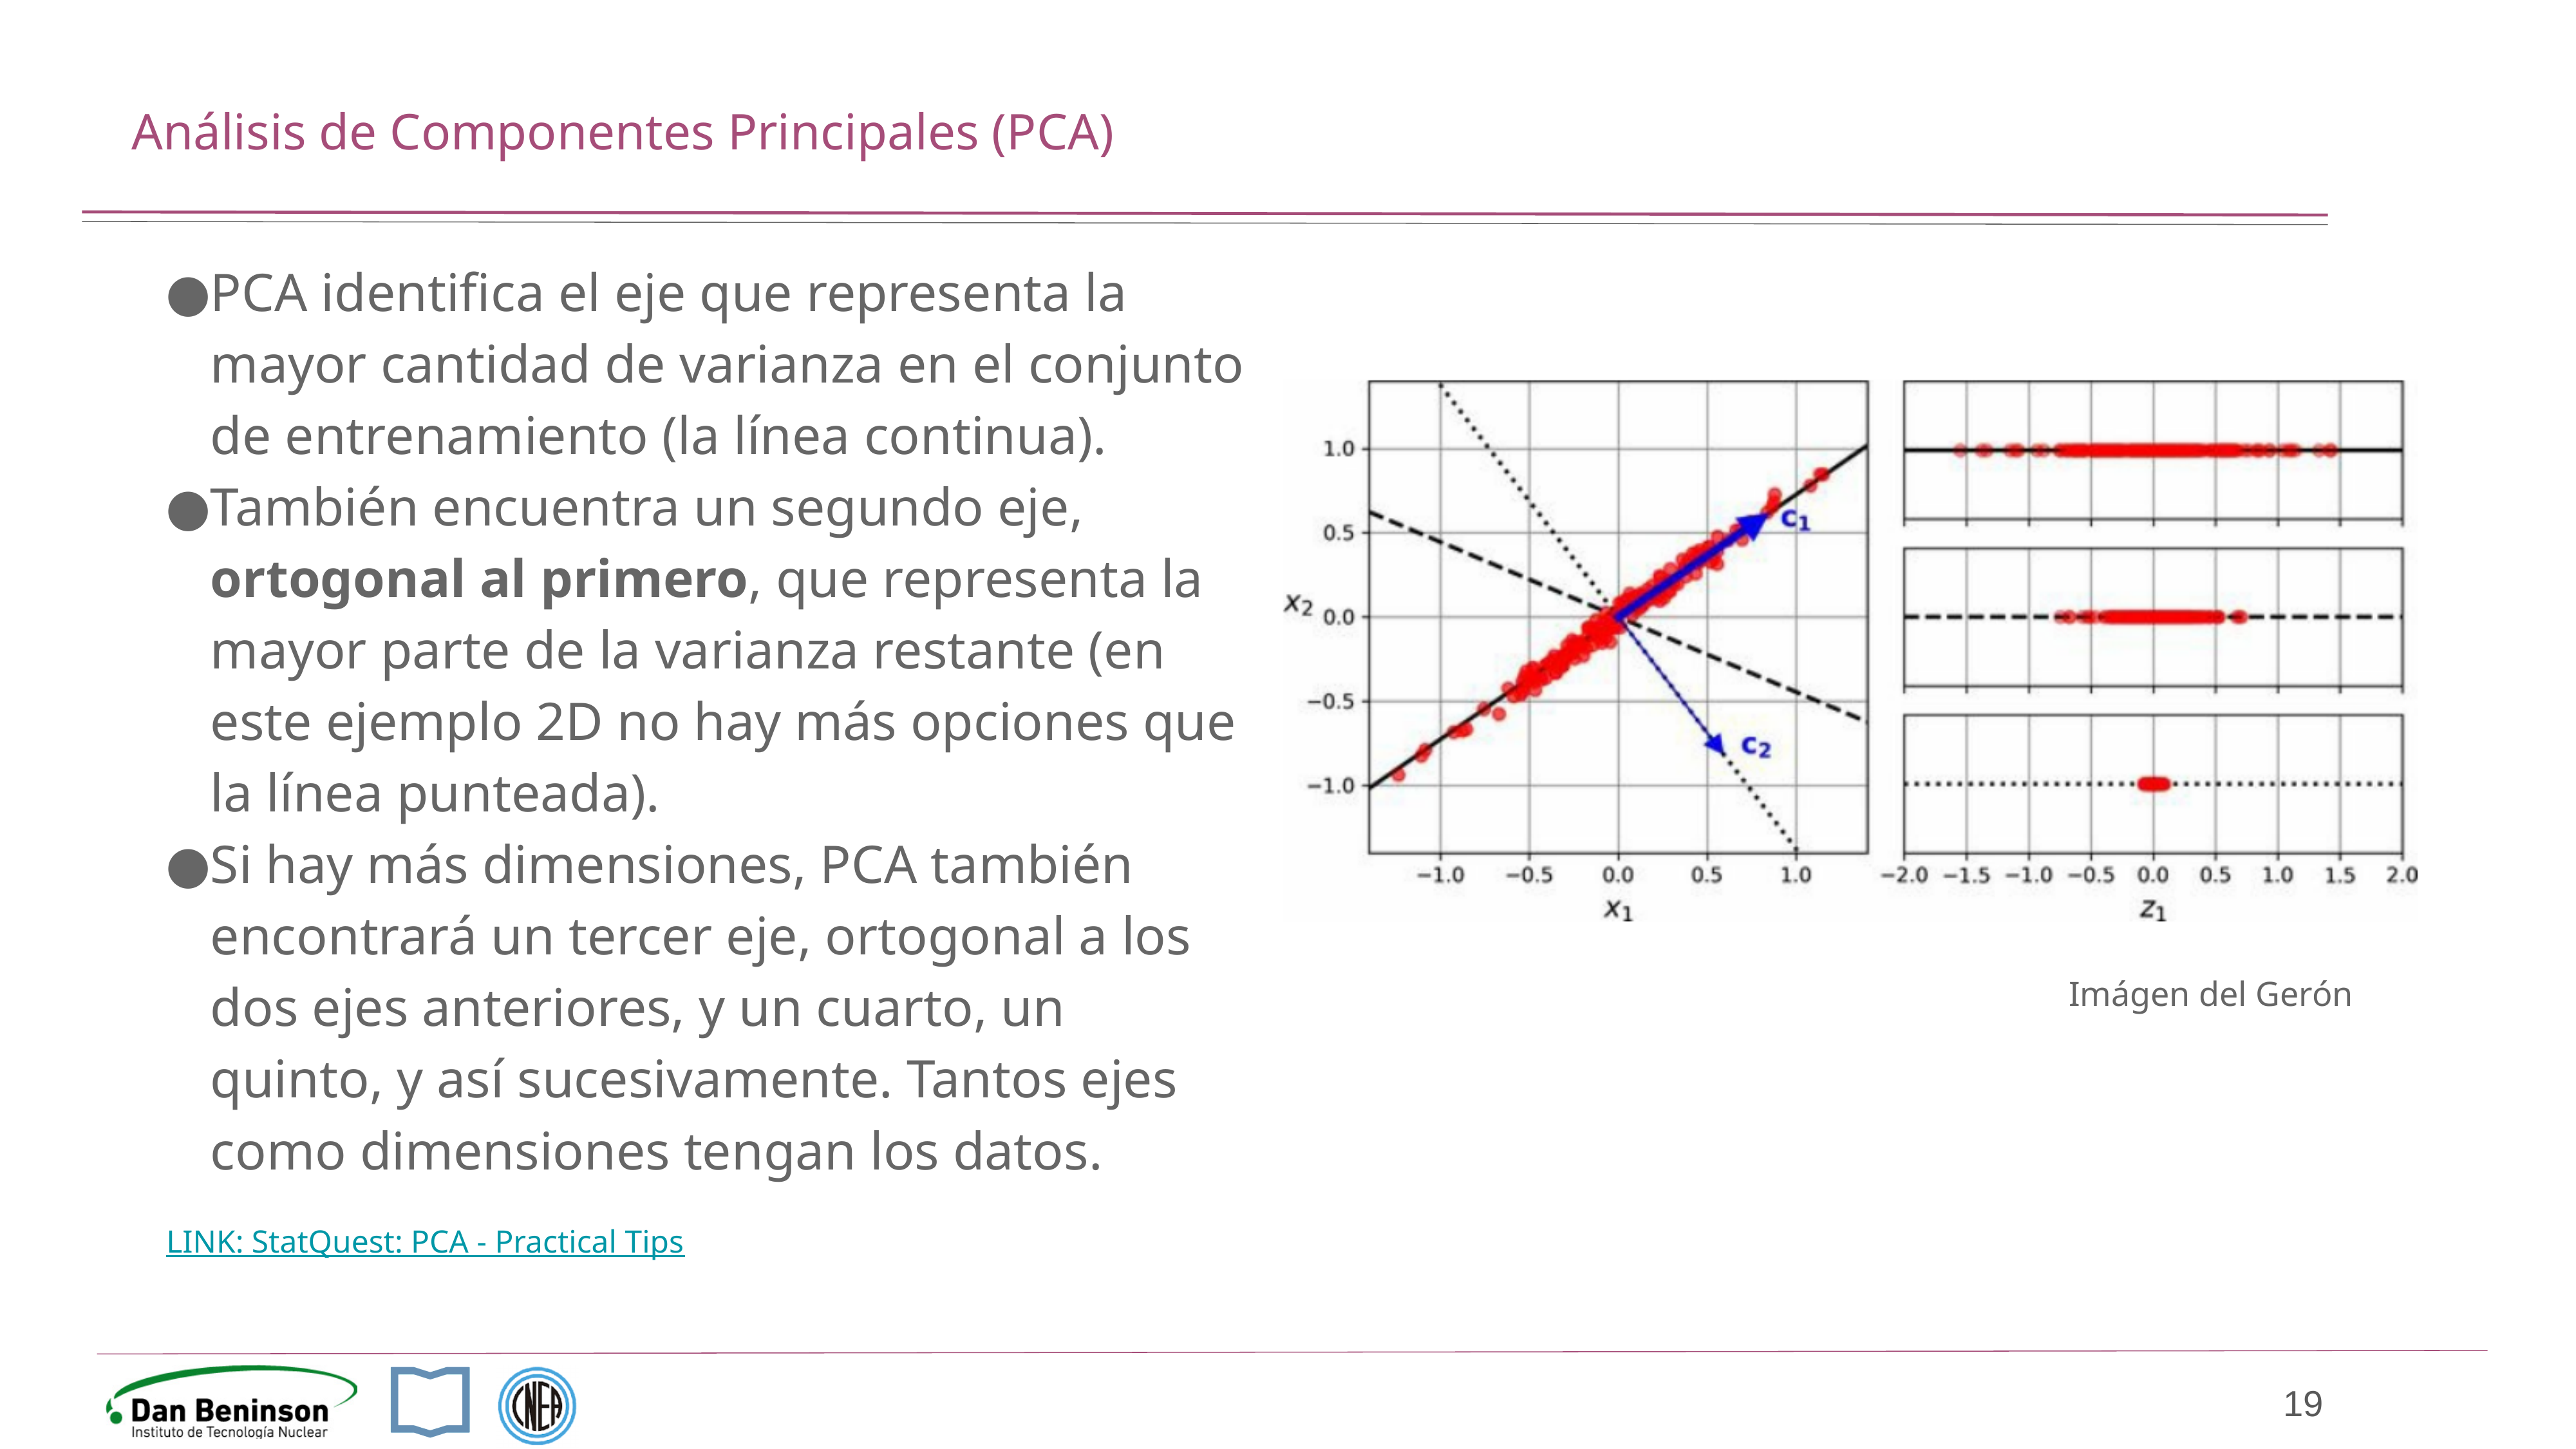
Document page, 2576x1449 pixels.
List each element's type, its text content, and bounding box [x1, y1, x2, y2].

picture [1273, 368, 2430, 928]
picture [389, 1365, 473, 1439]
text_box LINK: StatQuest: PCA - Practical Tips [156, 1206, 764, 1274]
picture [106, 1365, 357, 1439]
text_box Imágen del Gerón [2059, 957, 2483, 1023]
list PCA identifica el eje que representa la mayor cantidad de varianza en el conjunto de entrenamiento (la línea continua). También encuentra un segundo eje, ortogonal al primero, que representa la mayor parte de la varianza restante (en este ejemplo 2D no hay más opciones que la línea punteada). Si hay más dimensiones, PCA también encontrará un tercer eje, ortogonal a los dos ejes anteriores, y un cuarto, un quinto, y así sucesivamente. Tantos ejes como dimensiones tengan los datos. [140, 224, 1274, 1218]
picture [496, 1365, 579, 1448]
title Análisis de Componentes Principales (PCA) [106, 74, 2352, 186]
